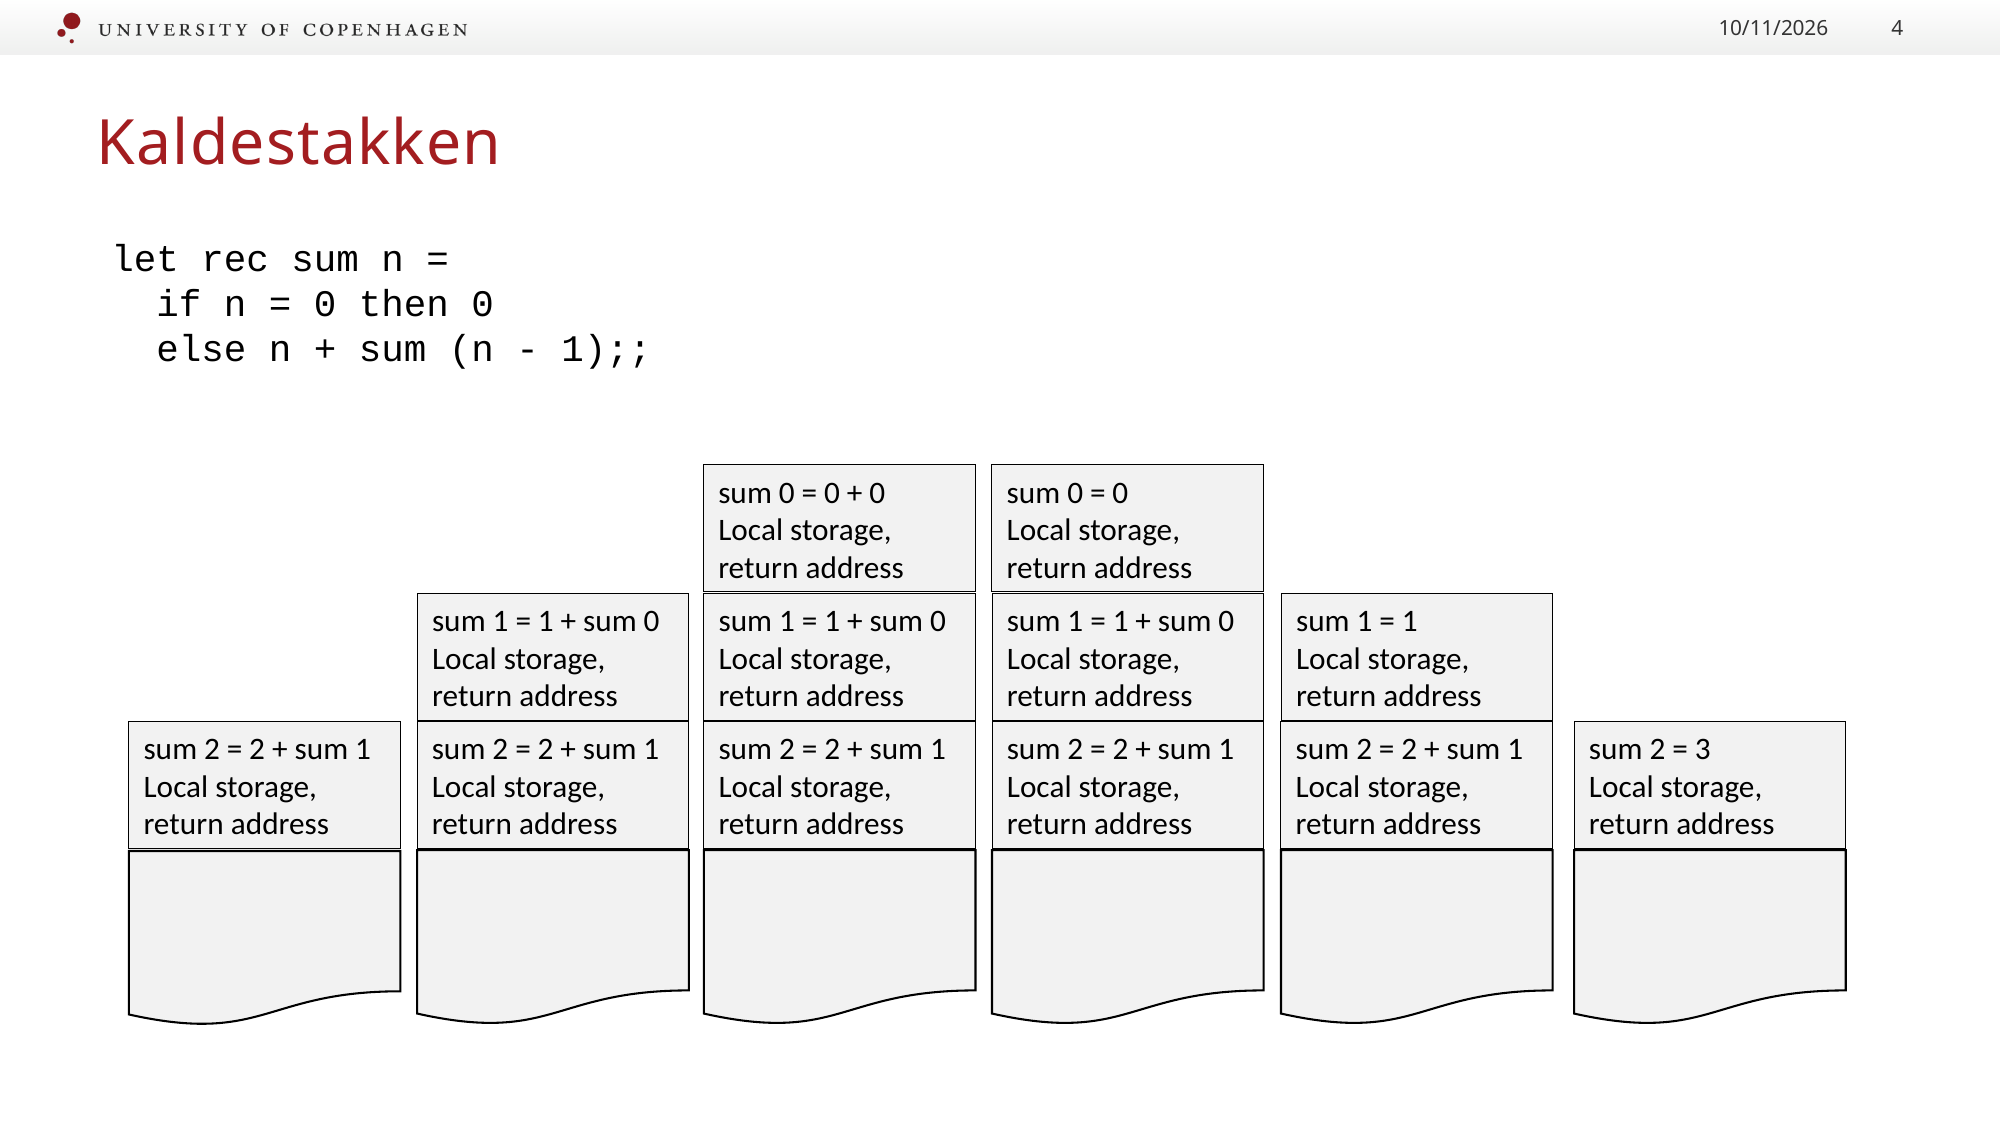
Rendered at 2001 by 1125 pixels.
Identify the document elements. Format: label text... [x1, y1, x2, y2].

text_box [1573, 849, 1847, 1024]
text_box [127, 849, 402, 1025]
text_box [1279, 849, 1554, 1024]
text_box sum 1 = 1 + sum 0 Local storage, return address [703, 593, 976, 721]
text_box [416, 849, 690, 1024]
text_box [990, 849, 1265, 1024]
text_box sum 2 = 2 + sum 1 Local storage, return address [128, 721, 401, 849]
text_box sum 2 = 2 + sum 1 Local storage, return address [703, 721, 976, 849]
text_box [702, 849, 977, 1024]
text_box sum 2 = 2 + sum 1 Local storage, return address [1280, 721, 1553, 849]
text_box sum 1 = 1 Local storage, return address [1281, 593, 1553, 721]
text_box sum 2 = 2 + sum 1 Local storage, return address [417, 721, 689, 849]
text_box let rec sum n = if n = 0 then 0 else n + sum (n - 1);; [96, 226, 1097, 377]
text_box sum 1 = 1 + sum 0 Local storage, return address [992, 593, 1264, 721]
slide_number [1694, 14, 1829, 43]
text_box sum 2 = 3 Local storage, return address [1574, 721, 1846, 849]
picture [92, 15, 475, 42]
text_box sum 0 = 0 Local storage, return address [991, 464, 1264, 592]
title Kaldestakken [96, 101, 1904, 244]
text_box sum 1 = 1 + sum 0 Local storage, return address [417, 593, 689, 721]
text_box sum 0 = 0 + 0 Local storage, return address [703, 464, 976, 592]
slide_number 4 [1840, 14, 1904, 43]
text_box sum 2 = 2 + sum 1 Local storage, return address [992, 721, 1264, 849]
